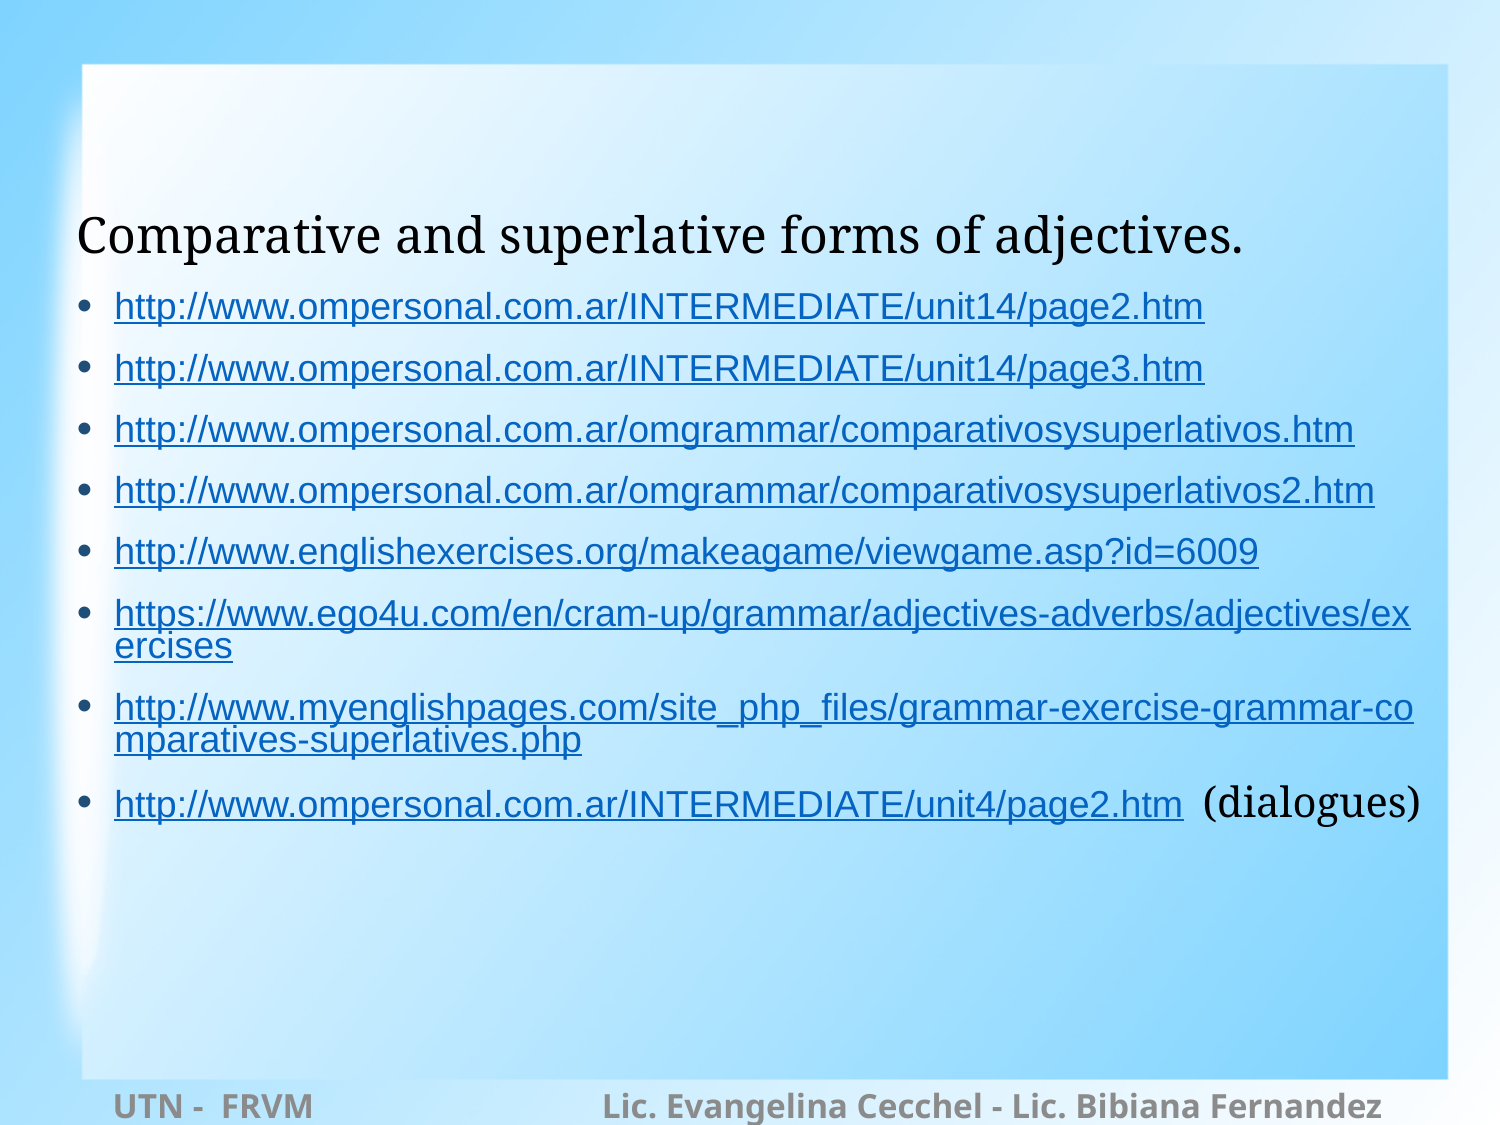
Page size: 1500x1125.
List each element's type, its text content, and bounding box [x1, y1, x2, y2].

footer UTN - FRVM Lic. Evangelina Cecchel - Lic. Bibiana Fernandez [25, 1066, 1473, 1125]
list Comparative and superlative forms of adjectives. http://www.ompersonal.com.ar/INTERMEDIATE/unit14/page2.htm http://www.ompersonal.com.ar/INTERMEDIATE/unit14/page3.htm http://www.ompersonal.com.ar/omgrammar/comparativosysuperlativos.htm http://www.ompersonal.com.ar/omgrammar/comparativosysuperlativos2.htm http://www.englishexercises.org/makeagame/viewgame.asp?id=6009 https://www.ego4u.com/en/cram-up/grammar/adjectives-adverbs/adjectives/exercises http://www.myenglishpages.com/site_php_files/grammar-exercise-grammar-comparatives-superlatives.php http://www.ompersonal.com.ar/INTERMEDIATE/unit4/page2.htm (dialogues) [61, 196, 1443, 960]
